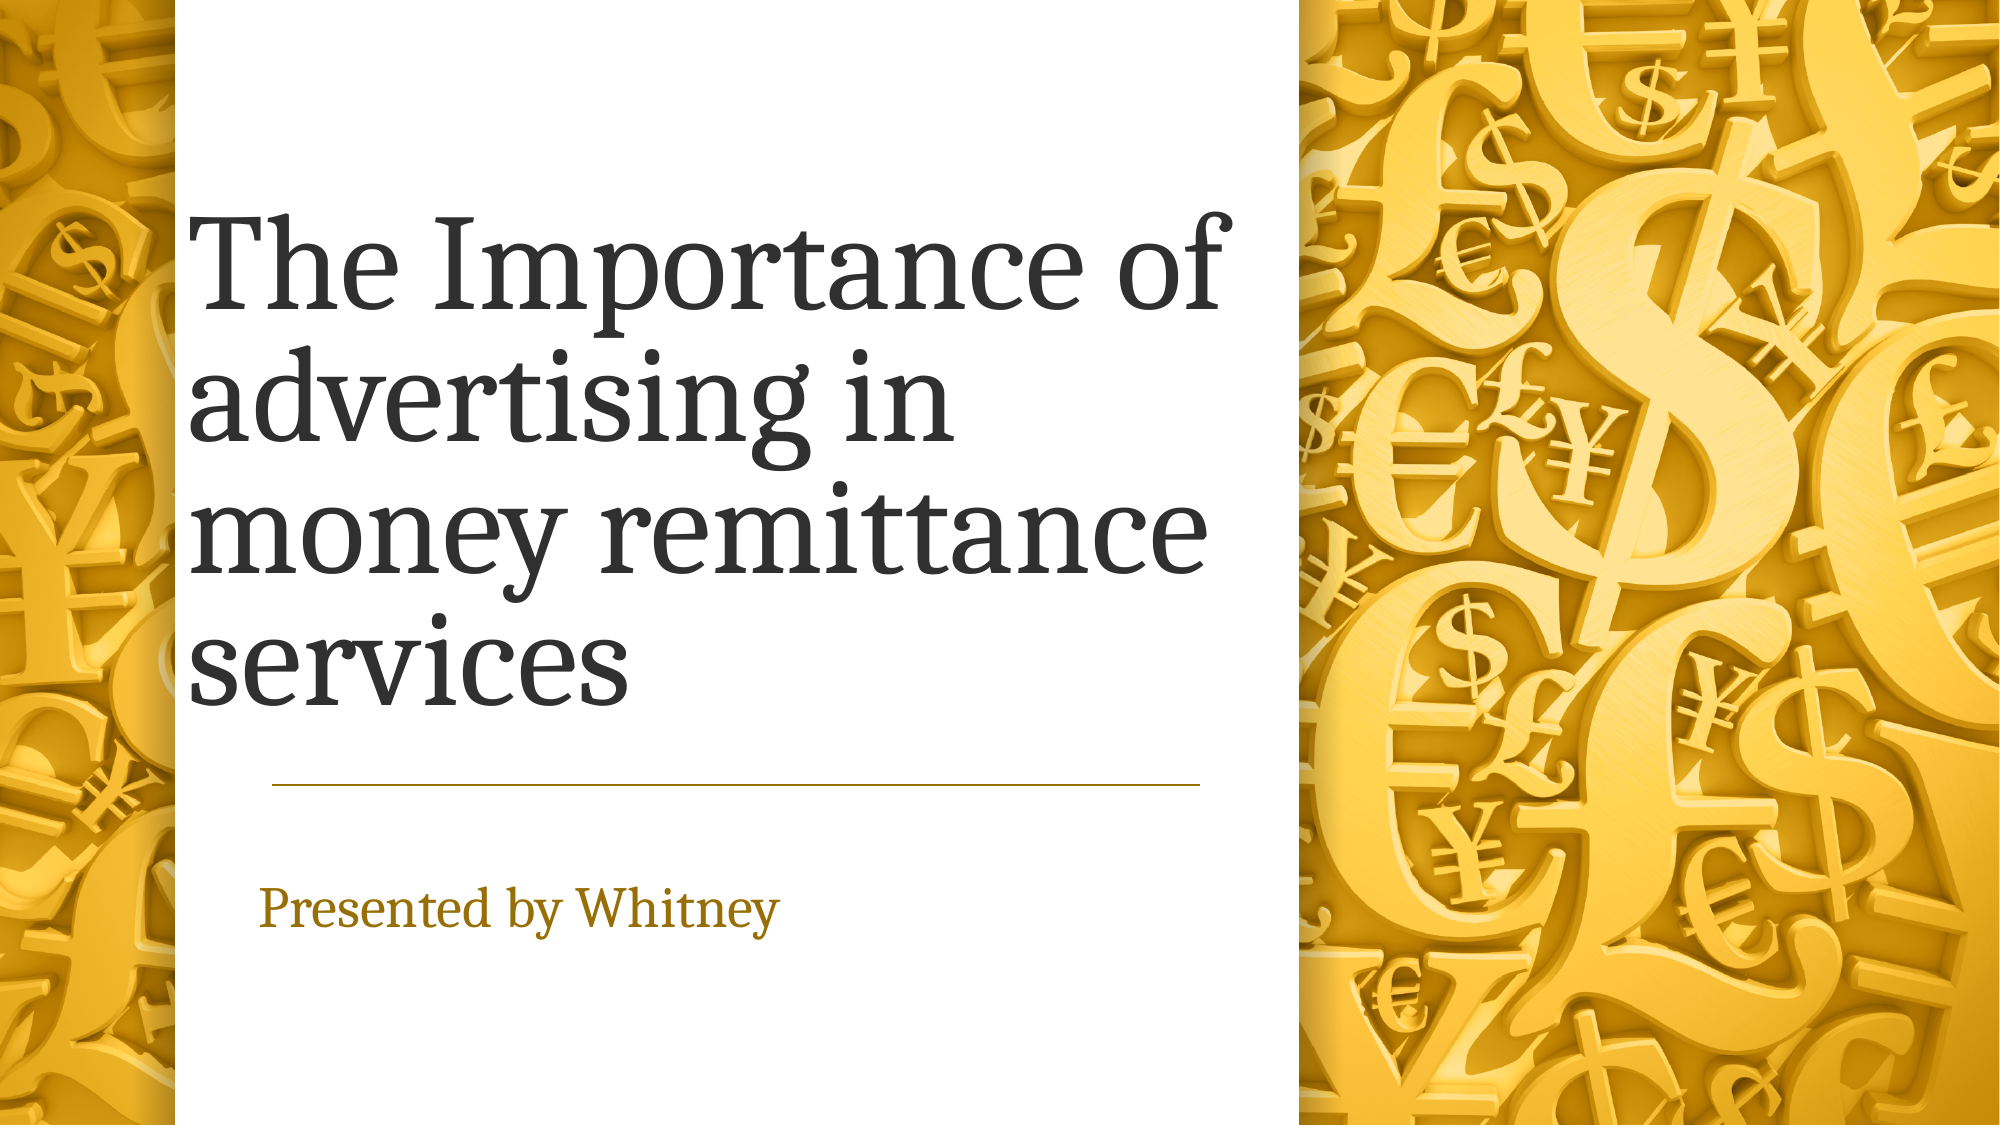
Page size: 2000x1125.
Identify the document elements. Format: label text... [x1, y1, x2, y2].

picture [1299, 0, 2000, 1125]
subtitle Presented by Whitney [243, 869, 1219, 1078]
picture [0, 0, 175, 1125]
title The Importance of advertising in money remittance services [172, 30, 1366, 740]
